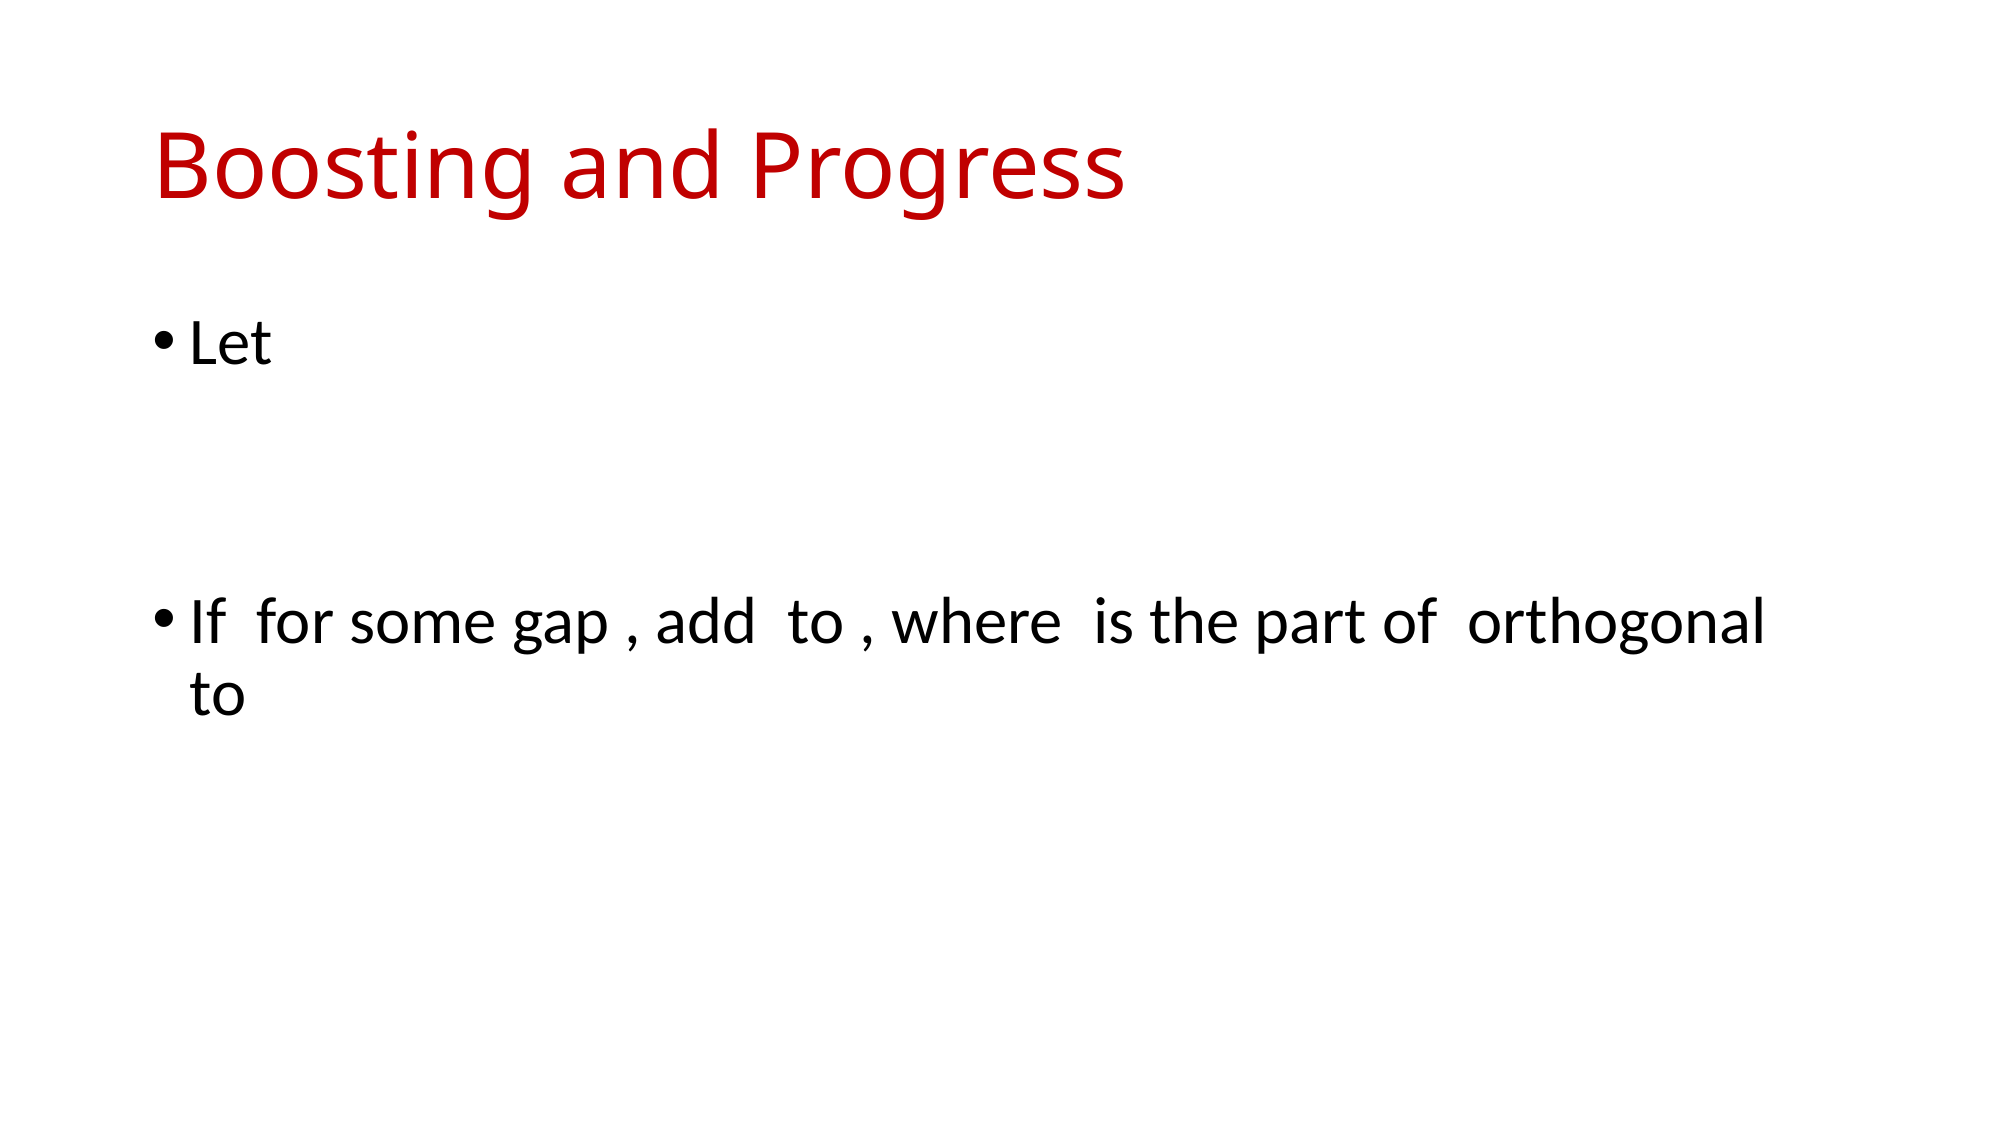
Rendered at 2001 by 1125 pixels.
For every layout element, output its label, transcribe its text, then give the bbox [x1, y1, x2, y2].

title Boosting and Progress [137, 59, 1863, 278]
